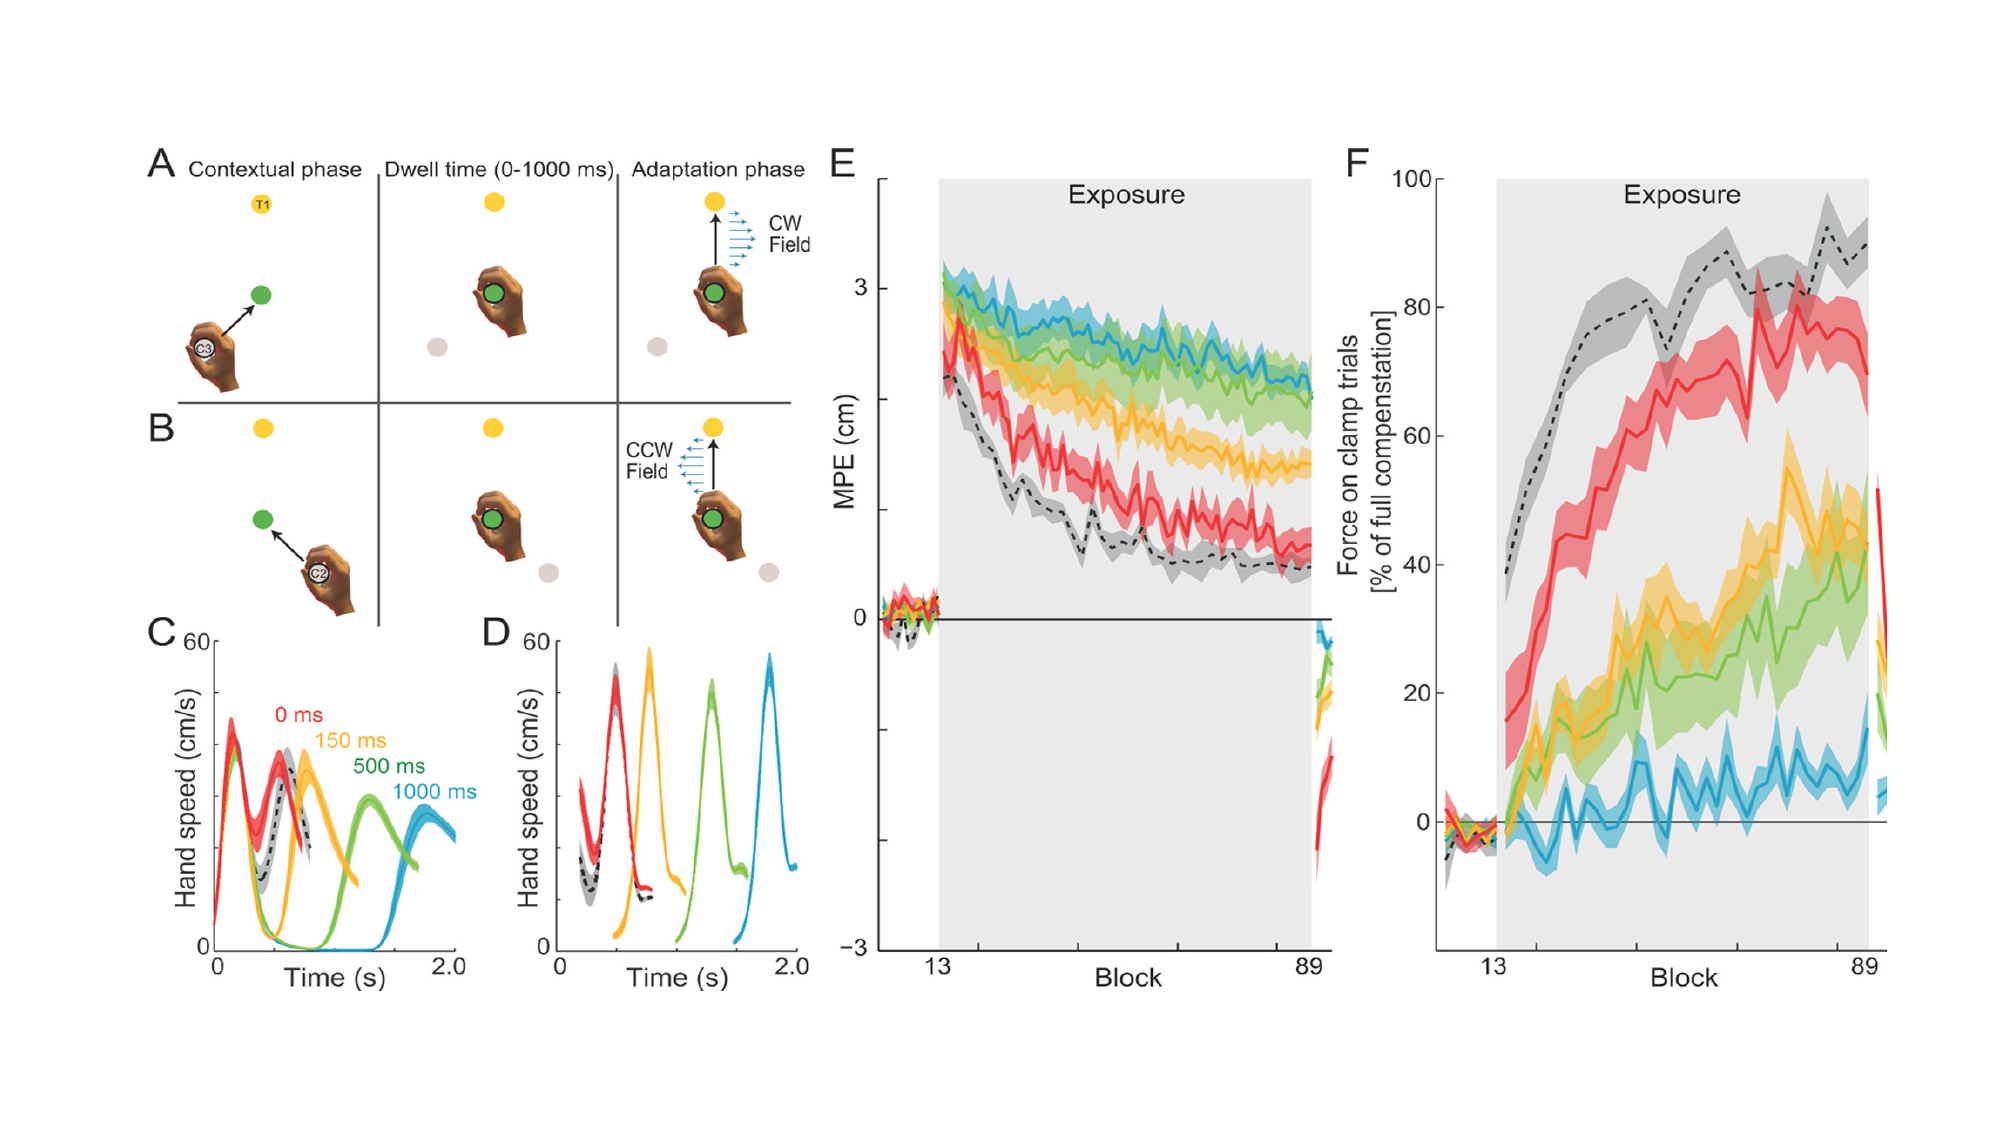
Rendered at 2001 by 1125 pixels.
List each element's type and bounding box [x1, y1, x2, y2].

picture [147, 148, 1888, 991]
